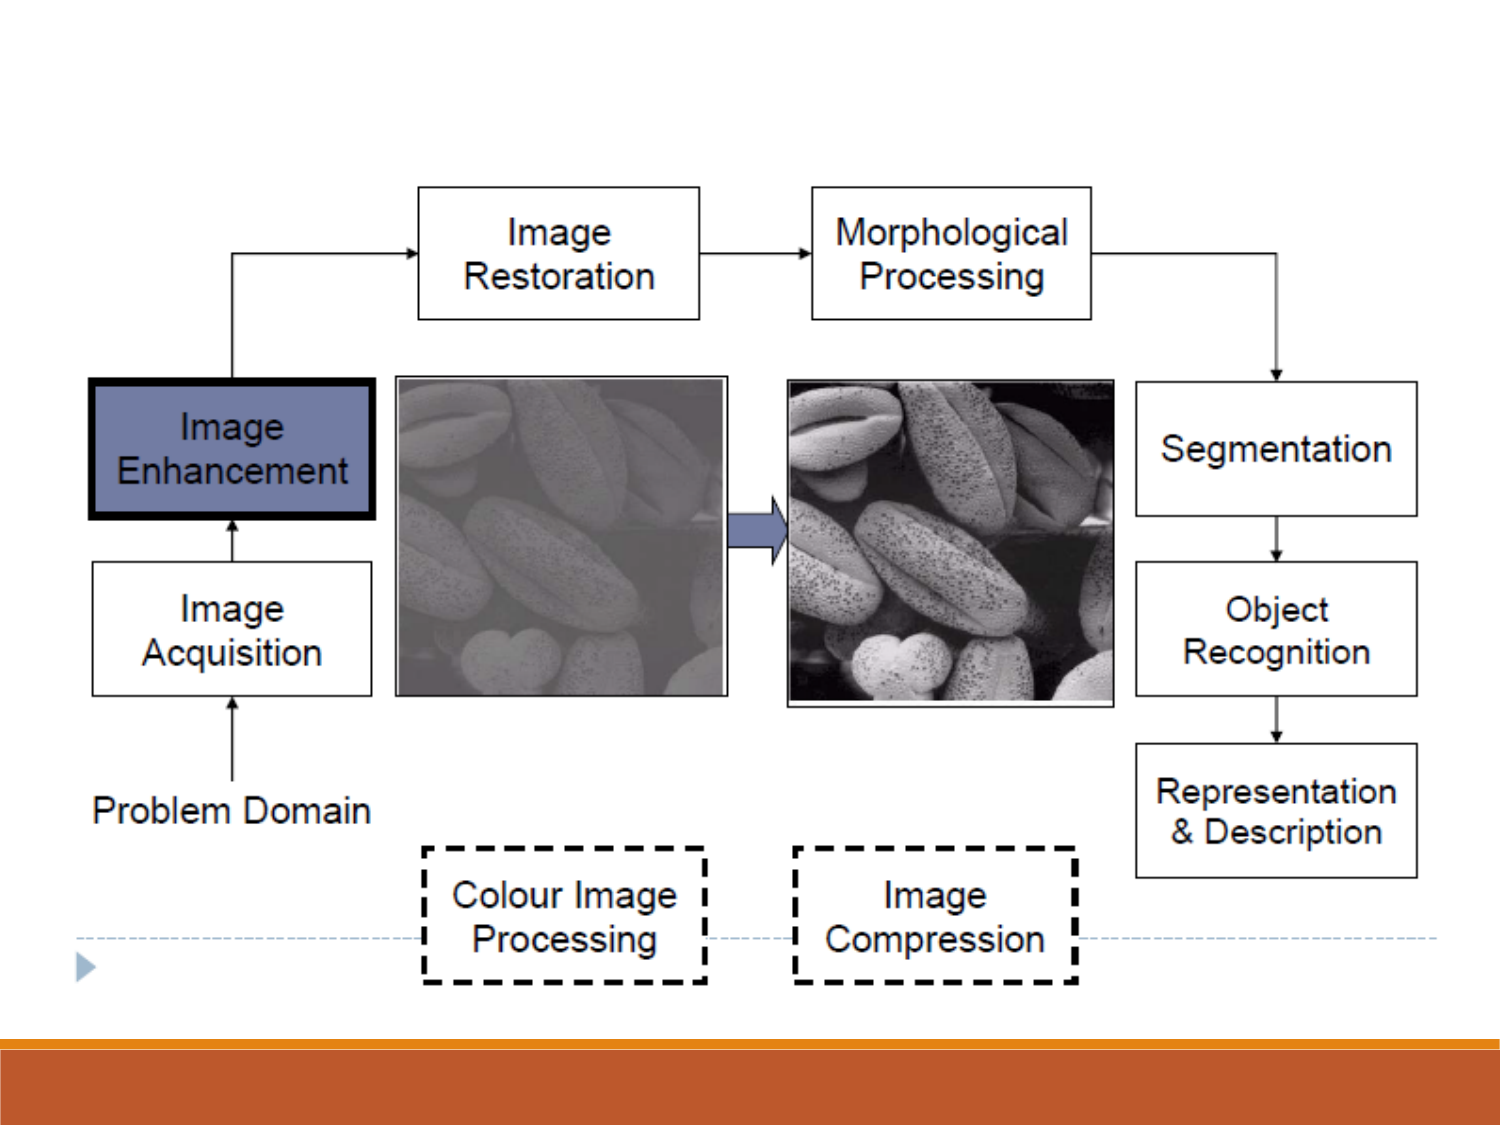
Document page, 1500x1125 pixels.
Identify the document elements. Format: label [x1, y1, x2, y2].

picture [62, 117, 1456, 1005]
